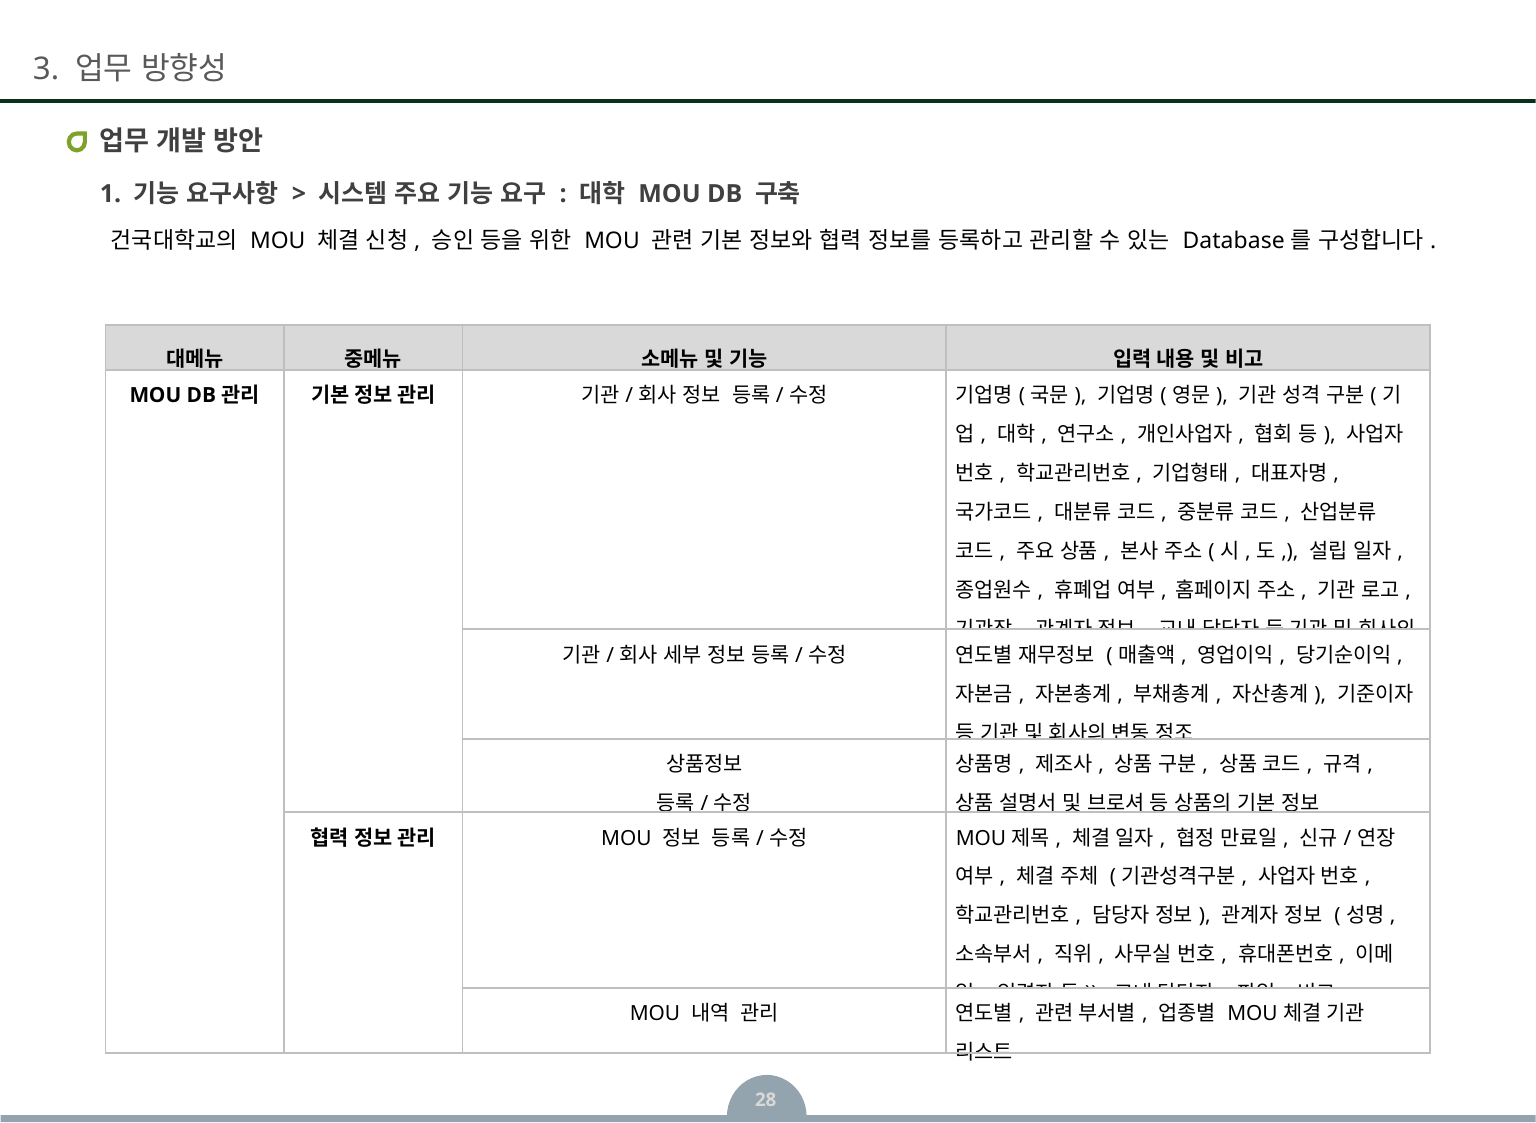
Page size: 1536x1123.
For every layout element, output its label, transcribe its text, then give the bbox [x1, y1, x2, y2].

text_box 건국대학교의 MOU 체결 신청, 승인 등을 위한 MOU 관련 기본 정보와 협력 정보를 등록하고 관리할 수 있는 Database를 구성합니다. [95, 218, 1485, 334]
table_cell 협력 정보 관리 [285, 813, 462, 1052]
table_cell MOU 내역 관리 [463, 989, 945, 1052]
table_cell 연도별 재무정보 (매출액, 영업이익, 당기순이익, 자본금, 자본총계, 부채총계, 자산총계), 기준이자 등 기관 및 회사의 변동 정조 [947, 630, 1429, 738]
table_header 소메뉴 및 기능 [463, 326, 945, 369]
table_cell 상품정보 등록/수정 [463, 740, 945, 811]
title 업무 개발 방안 [99, 123, 1534, 157]
table_header 입력 내용 및 비고 [947, 326, 1429, 369]
table_cell MOU 정보 등록/수정 [463, 813, 945, 987]
table_cell 기본 정보 관리 [285, 371, 462, 811]
table_header 대메뉴 [106, 326, 283, 369]
table_cell 연도별, 관련 부서별, 업종별 MOU체결 기관 리스트 [947, 989, 1429, 1052]
table_cell MOU DB관리 [106, 371, 283, 1052]
table_cell 기관/회사 세부 정보 등록/수정 [463, 630, 945, 738]
table_cell MOU제목, 체결 일자, 협정 만료일, 신규/연장 여부, 체결 주체 (기관성격구분, 사업자 번호, 학교관리번호, 담당자 정보), 관계자 정보 (성명, 소속부서, 직위, 사무실 번호, 휴대폰번호, 이메일, 입력자 동)), 교내 담당자, 파일, 비고 [947, 813, 1429, 987]
text_box 1. 기능 요구사항 > 시스템 주요 기능 요구 : 대학 MOU DB 구축 [100, 177, 861, 208]
table_cell 상품명, 제조사, 상품 구분, 상품 코드, 규격, 상품 설명서 및 브로셔 등 상품의 기본 정보 [947, 740, 1429, 811]
table_cell 기업명(국문), 기업명(영문), 기관 성격 구분(기업, 대학, 연구소, 개인사업자, 협회 등), 사업자 번호, 학교관리번호, 기업형태, 대표자명, 국가코드, 대분류 코드, 중분류 코드, 산업분류 코드, 주요 상품, 본사 주소(시,도,), 설립 일자, 종업원수, 휴폐업 여부, 홈페이지 주소, 기관 로고, 기관장, 관계자 정보, 교내 담당자 등 기관 및 회사의 기본 정보 [947, 371, 1429, 628]
table_cell 기관/회사 정보 등록/수정 [463, 371, 945, 628]
table_header 중메뉴 [285, 326, 462, 369]
